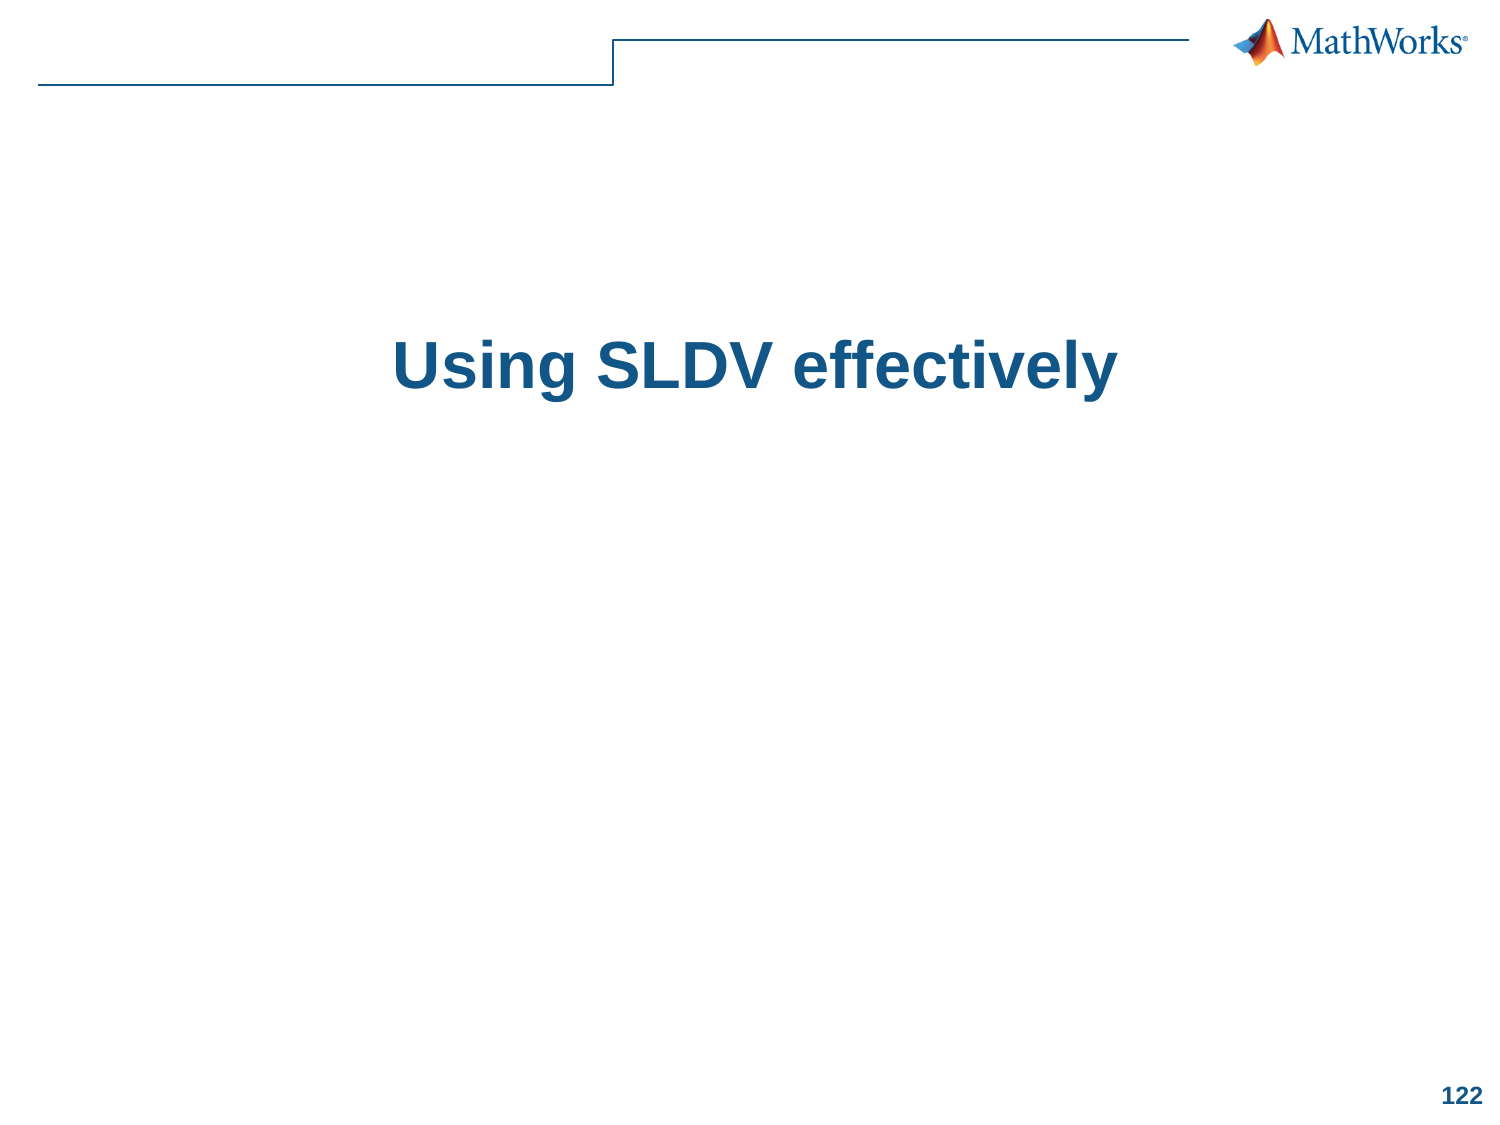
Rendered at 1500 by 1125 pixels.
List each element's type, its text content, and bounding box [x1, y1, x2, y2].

title Using SLDV effectively [118, 314, 1394, 538]
picture [1226, 7, 1483, 78]
